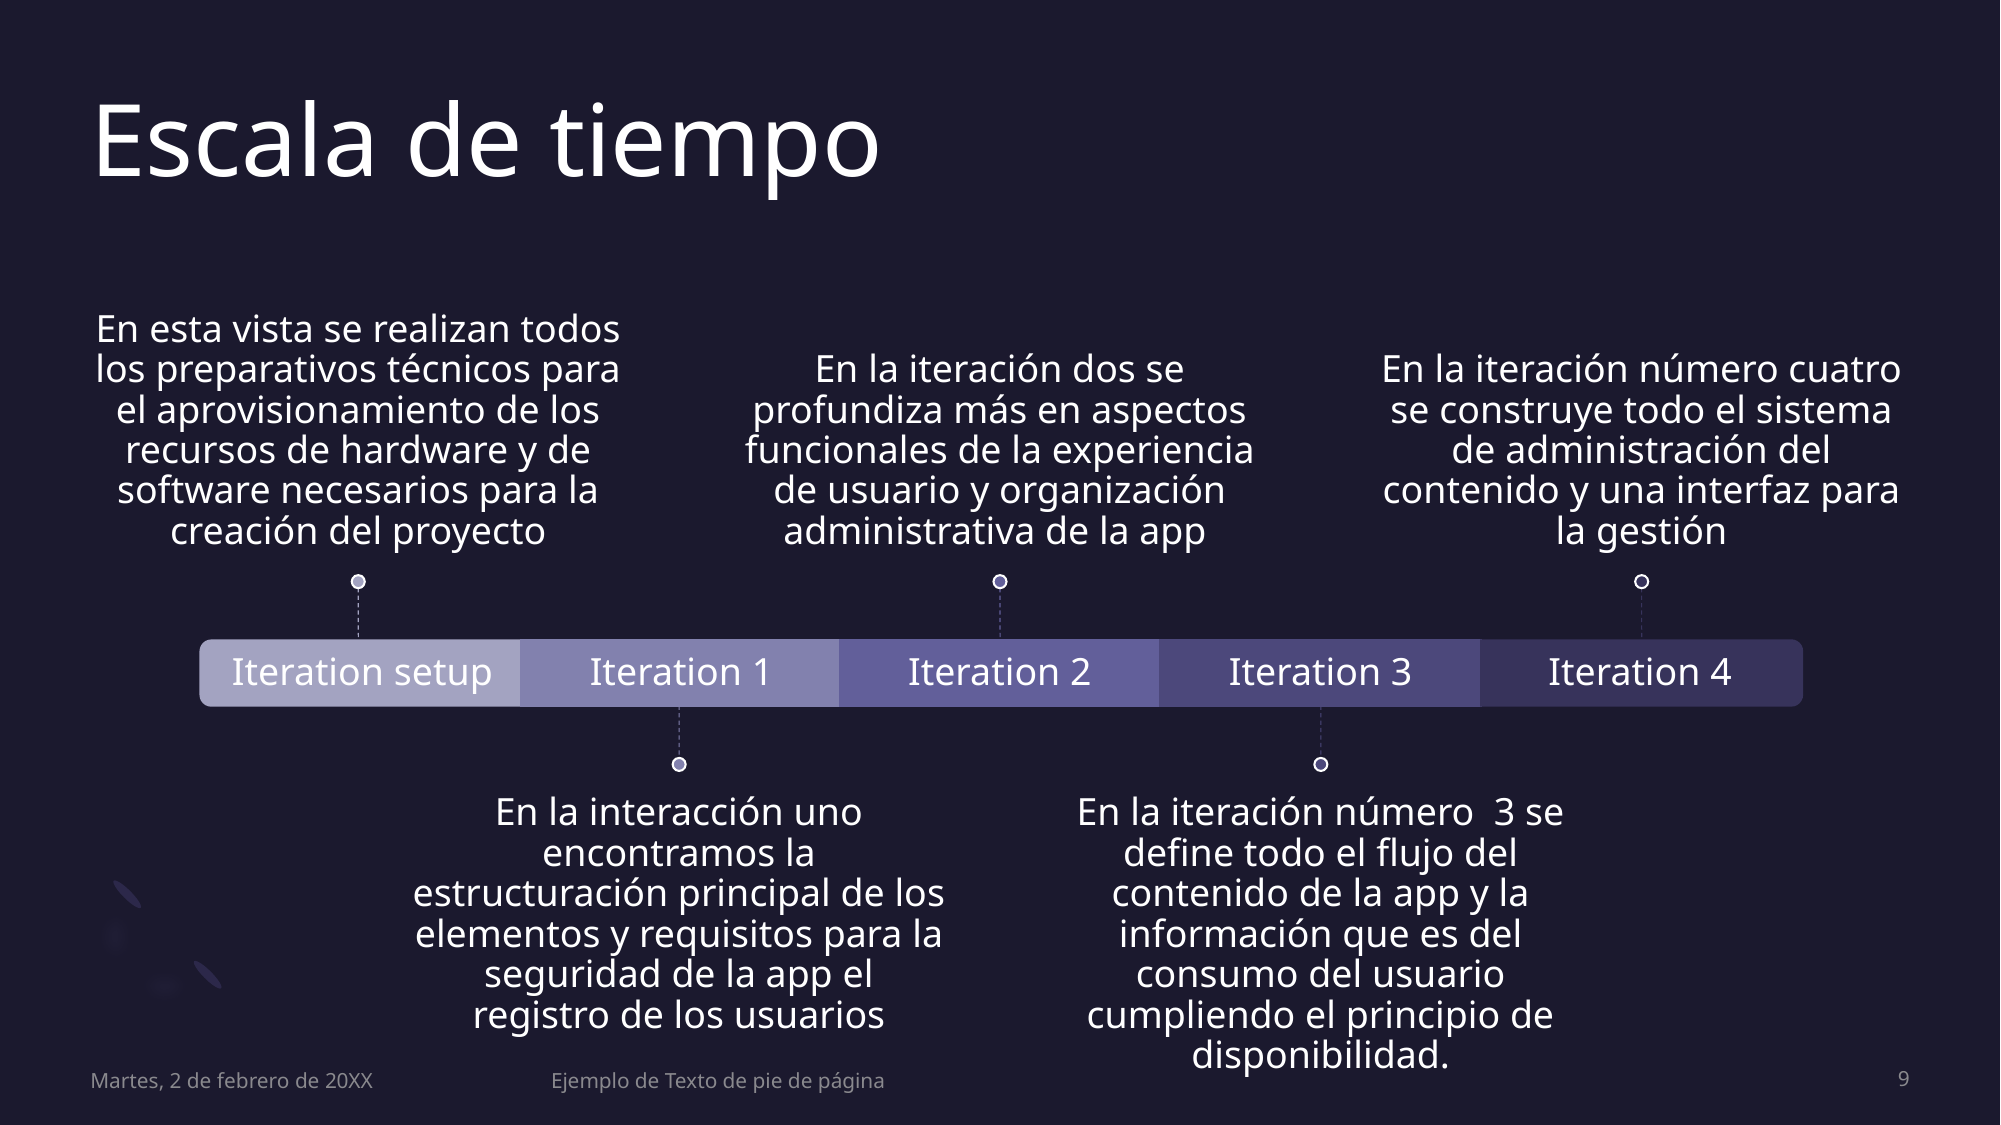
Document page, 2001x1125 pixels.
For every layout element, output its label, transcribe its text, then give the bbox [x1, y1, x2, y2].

title Escala de tiempo [90, 90, 1910, 309]
footer Ejemplo de Texto de pie de página [551, 1067, 1598, 1093]
slide_number Martes, 2 de febrero de 20XX [90, 1067, 522, 1093]
slide_number 9 [1632, 1067, 1910, 1093]
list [90, 346, 1910, 1000]
